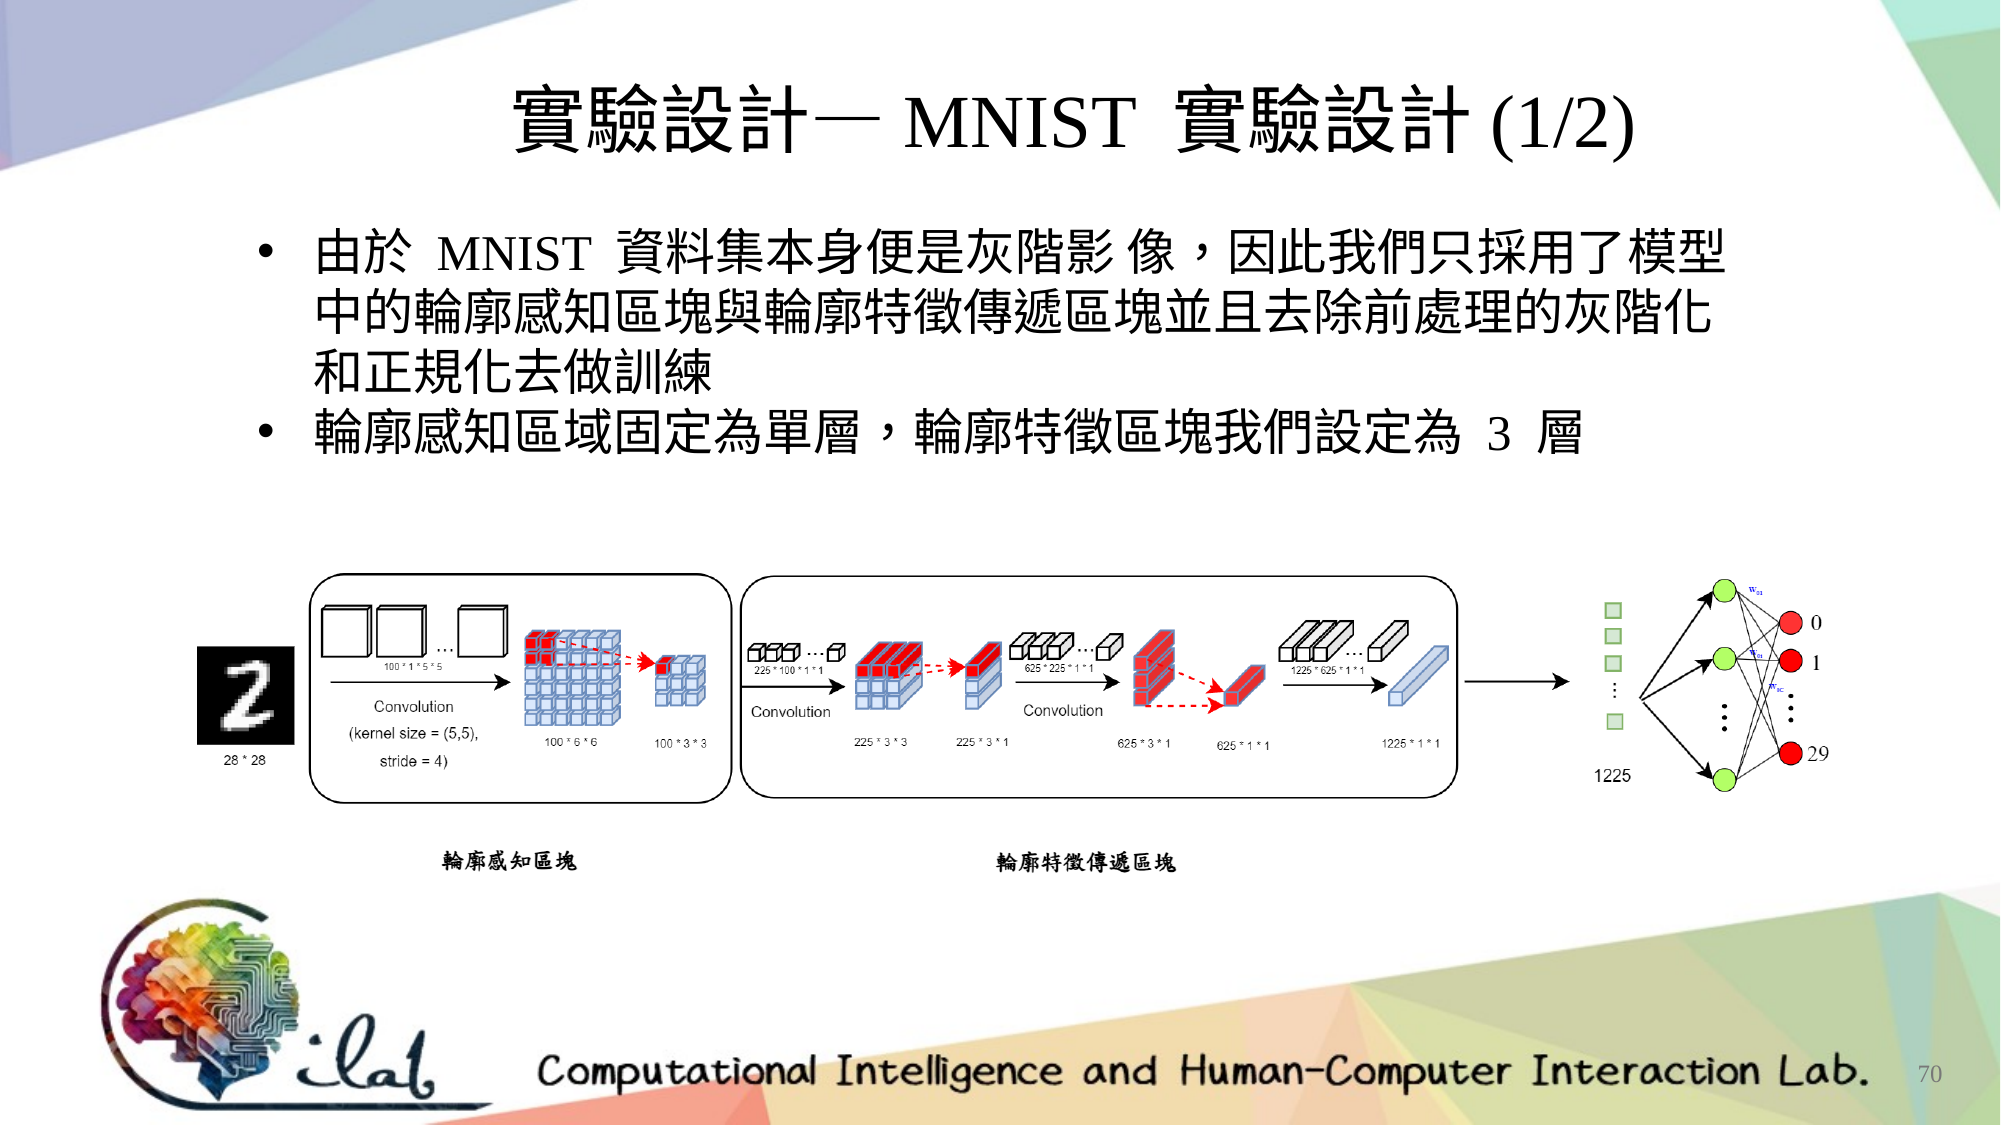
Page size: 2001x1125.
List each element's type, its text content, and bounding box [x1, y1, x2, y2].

text_box 由於 MNIST 資料集本身便是灰階影 像，因此我們只採用了模型中的輪廓感知區塊與輪廓特徵傳遞區塊並且去除前處理的灰階化和正規化去做訓練 輪廓感知區域固定為單層，輪廓特徵區塊我們設定為 3 層 [242, 213, 1758, 528]
picture [0, 0, 2001, 1125]
slide_number 70 [1507, 1042, 1958, 1103]
text_box 實驗設計—MNIST 實驗設計(1/2) [496, 64, 1652, 170]
